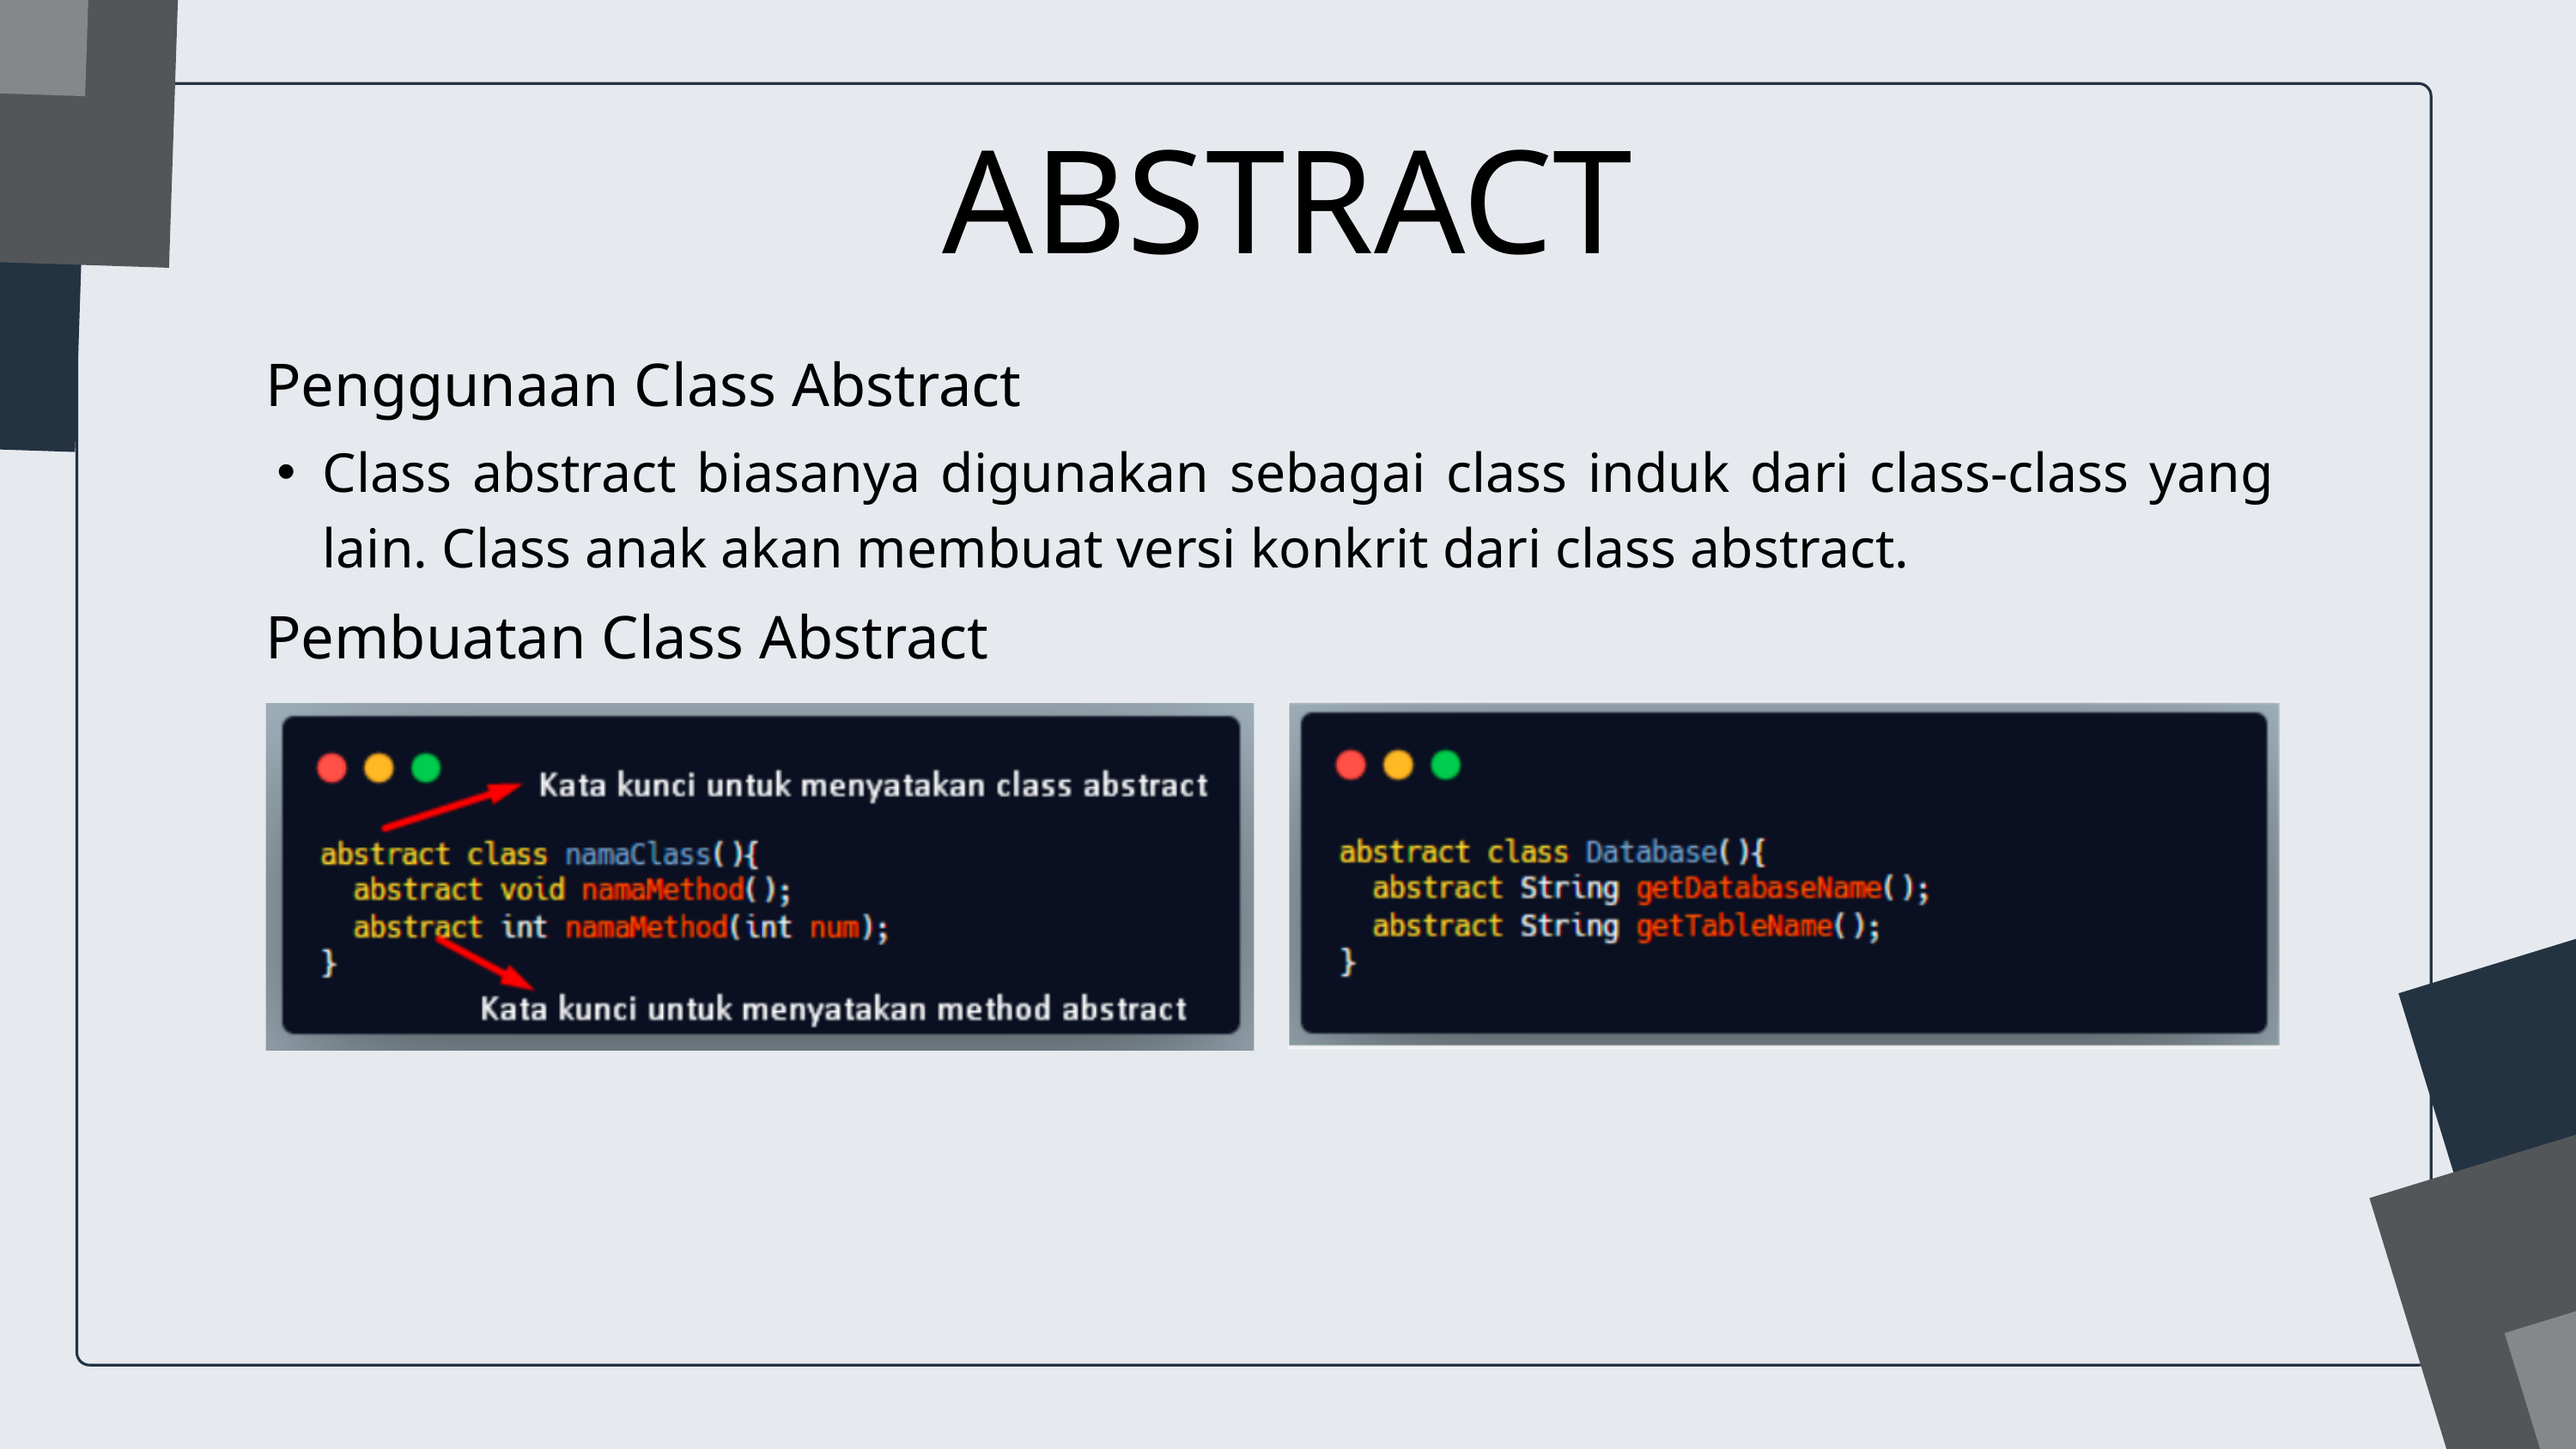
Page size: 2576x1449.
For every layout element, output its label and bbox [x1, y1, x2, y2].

text_box [2250, 764, 2576, 1449]
text_box [0, 0, 392, 528]
text_box [76, 82, 2432, 1366]
